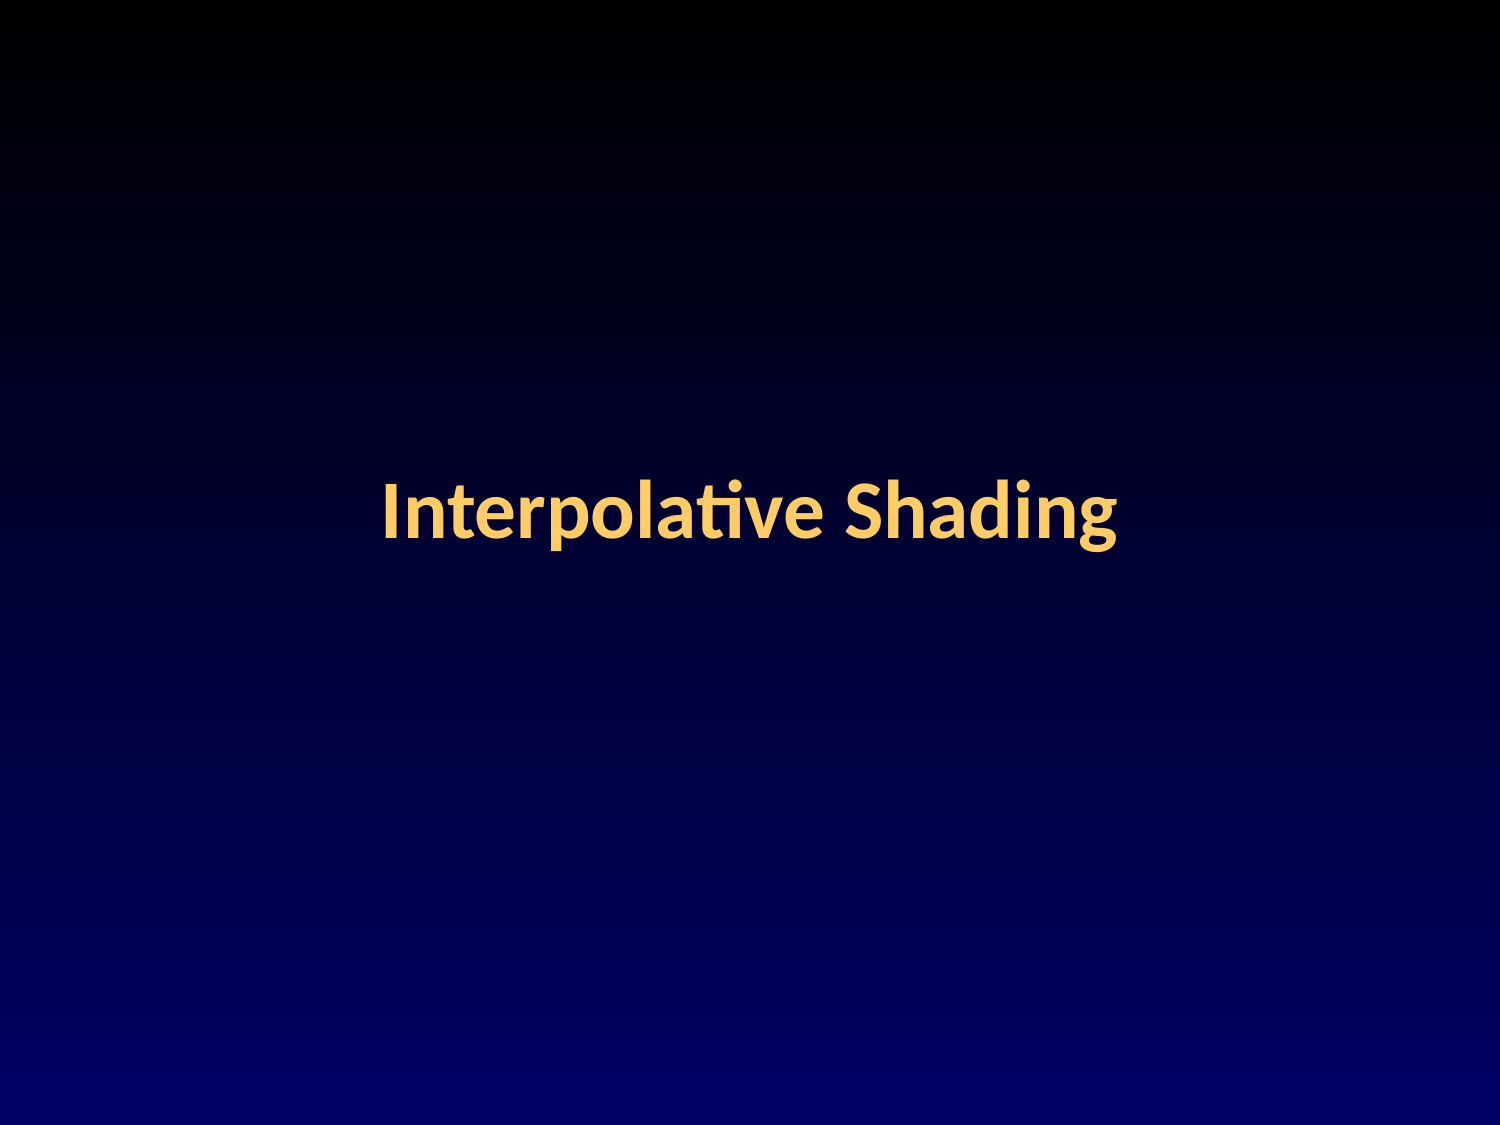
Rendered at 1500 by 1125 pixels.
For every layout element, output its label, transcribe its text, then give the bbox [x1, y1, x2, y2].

title Interpolative Shading [112, 375, 1388, 563]
